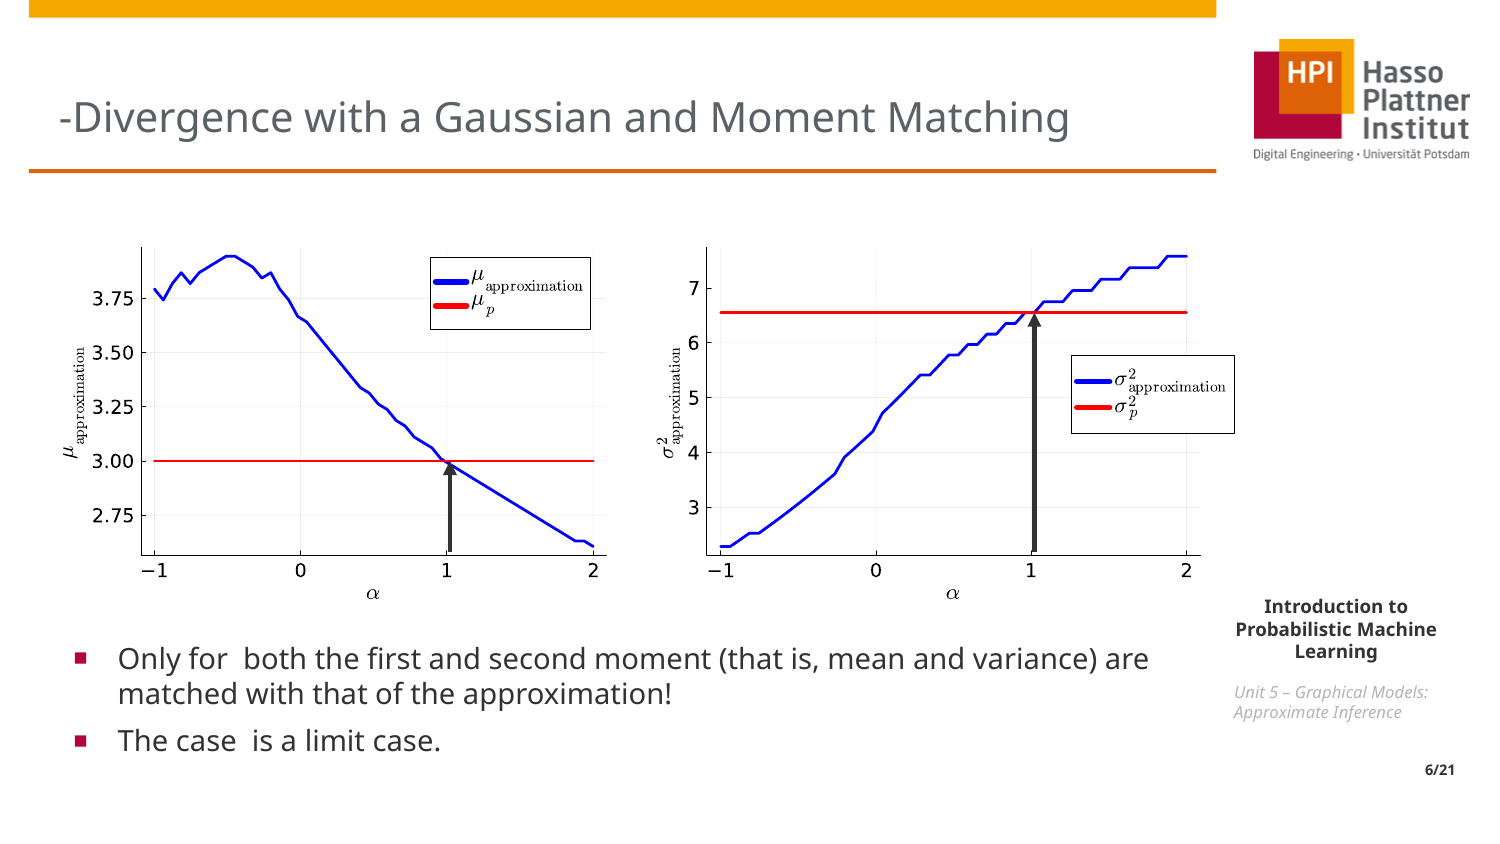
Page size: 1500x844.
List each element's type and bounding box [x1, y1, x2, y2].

picture [1254, 39, 1470, 161]
text_box [430, 257, 592, 330]
text_box [655, 236, 1212, 608]
text_box [1076, 395, 1138, 420]
text_box [435, 269, 583, 294]
text_box [61, 236, 618, 608]
text_box [1076, 368, 1226, 395]
text_box [435, 294, 495, 317]
text_box [1070, 355, 1235, 434]
